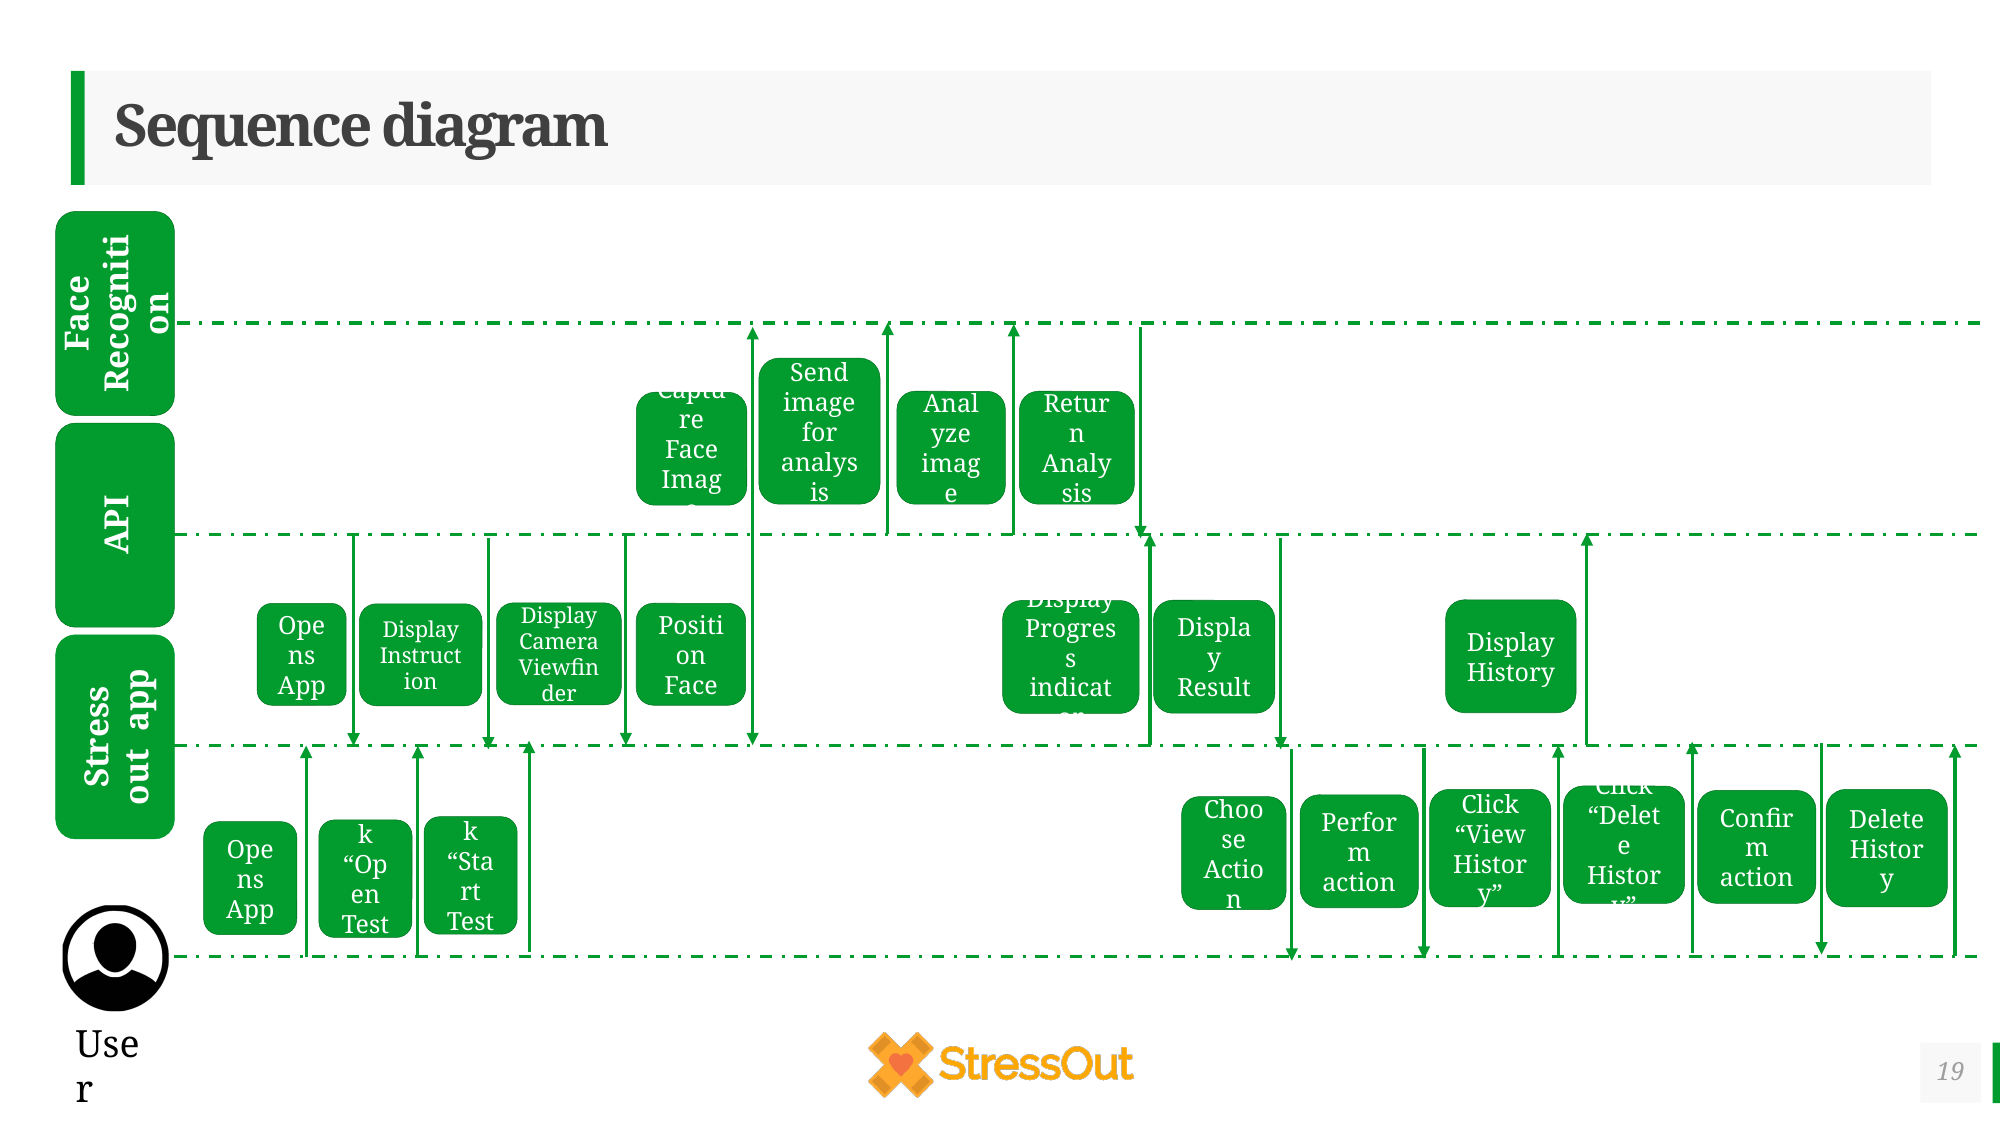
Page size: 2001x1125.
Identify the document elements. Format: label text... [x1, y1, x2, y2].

text_box Click “View History” [1428, 788, 1552, 908]
picture [856, 1025, 1144, 1105]
text_box Perform action [1299, 793, 1420, 909]
text_box Click “Delete History” [1562, 784, 1686, 905]
text_box Face Recognition [54, 210, 176, 417]
text_box Opens App [256, 602, 348, 707]
text_box Click “Open Test” [317, 818, 414, 939]
text_box Send image for analysis [757, 357, 882, 506]
text_box Display History [1444, 598, 1578, 714]
title Sequence diagram [84, 70, 1932, 185]
text_box Capture Face Image [635, 391, 748, 507]
text_box Display Camera Viewfinder [495, 601, 623, 706]
text_box Opens App [202, 820, 298, 936]
slide_number 19 [1920, 1042, 1982, 1103]
text_box Stress out app [54, 633, 176, 840]
text_box Display Instruction [358, 602, 484, 707]
text_box Analyze image [895, 390, 1007, 506]
text_box Display Result [1152, 599, 1276, 715]
text_box Confirm action [1696, 789, 1817, 905]
text_box Click “Start Test” [423, 815, 519, 936]
text_box Choose Action [1180, 795, 1288, 911]
text_box Position Face [635, 602, 747, 707]
text_box User [60, 1014, 170, 1118]
text_box Return Analysis [1018, 390, 1136, 506]
picture [60, 899, 170, 1014]
text_box Delete History [1825, 788, 1949, 908]
text_box API [54, 422, 176, 629]
text_box Display Progress indicator [1001, 599, 1141, 715]
